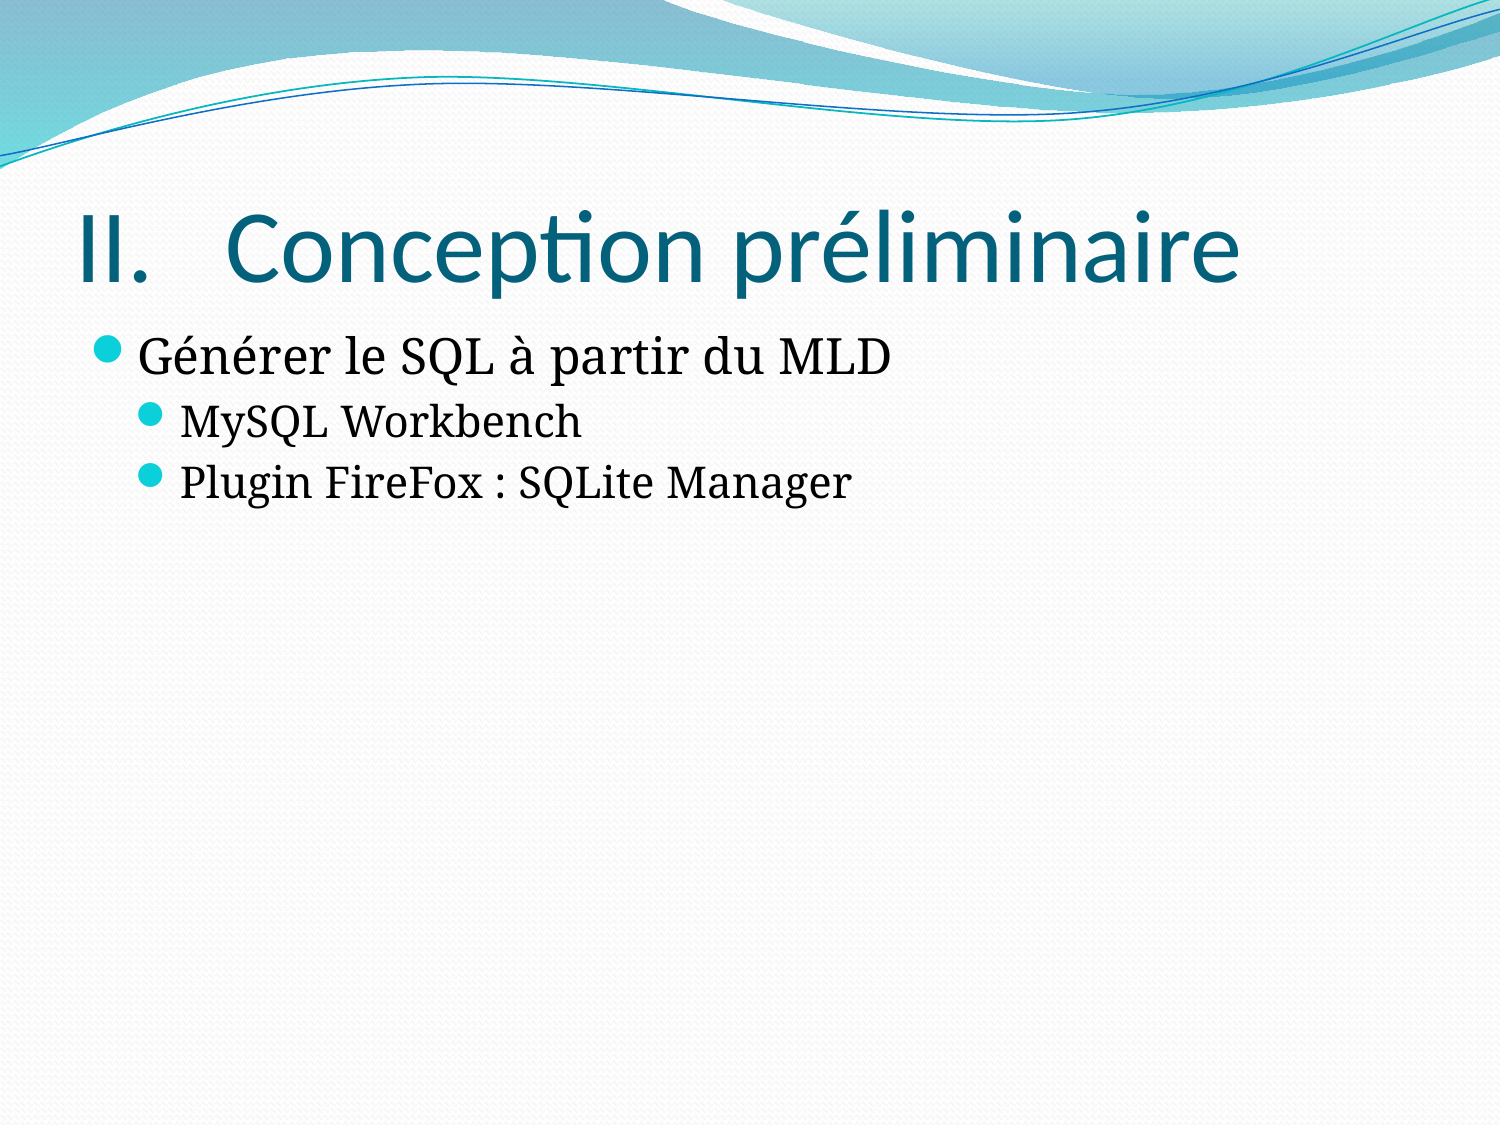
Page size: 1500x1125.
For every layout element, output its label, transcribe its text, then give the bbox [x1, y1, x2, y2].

list Générer le SQL à partir du MLD MySQL Workbench Plugin FireFox : SQLite Manager [75, 317, 1425, 1038]
title II. Conception préliminaire [75, 115, 1425, 303]
